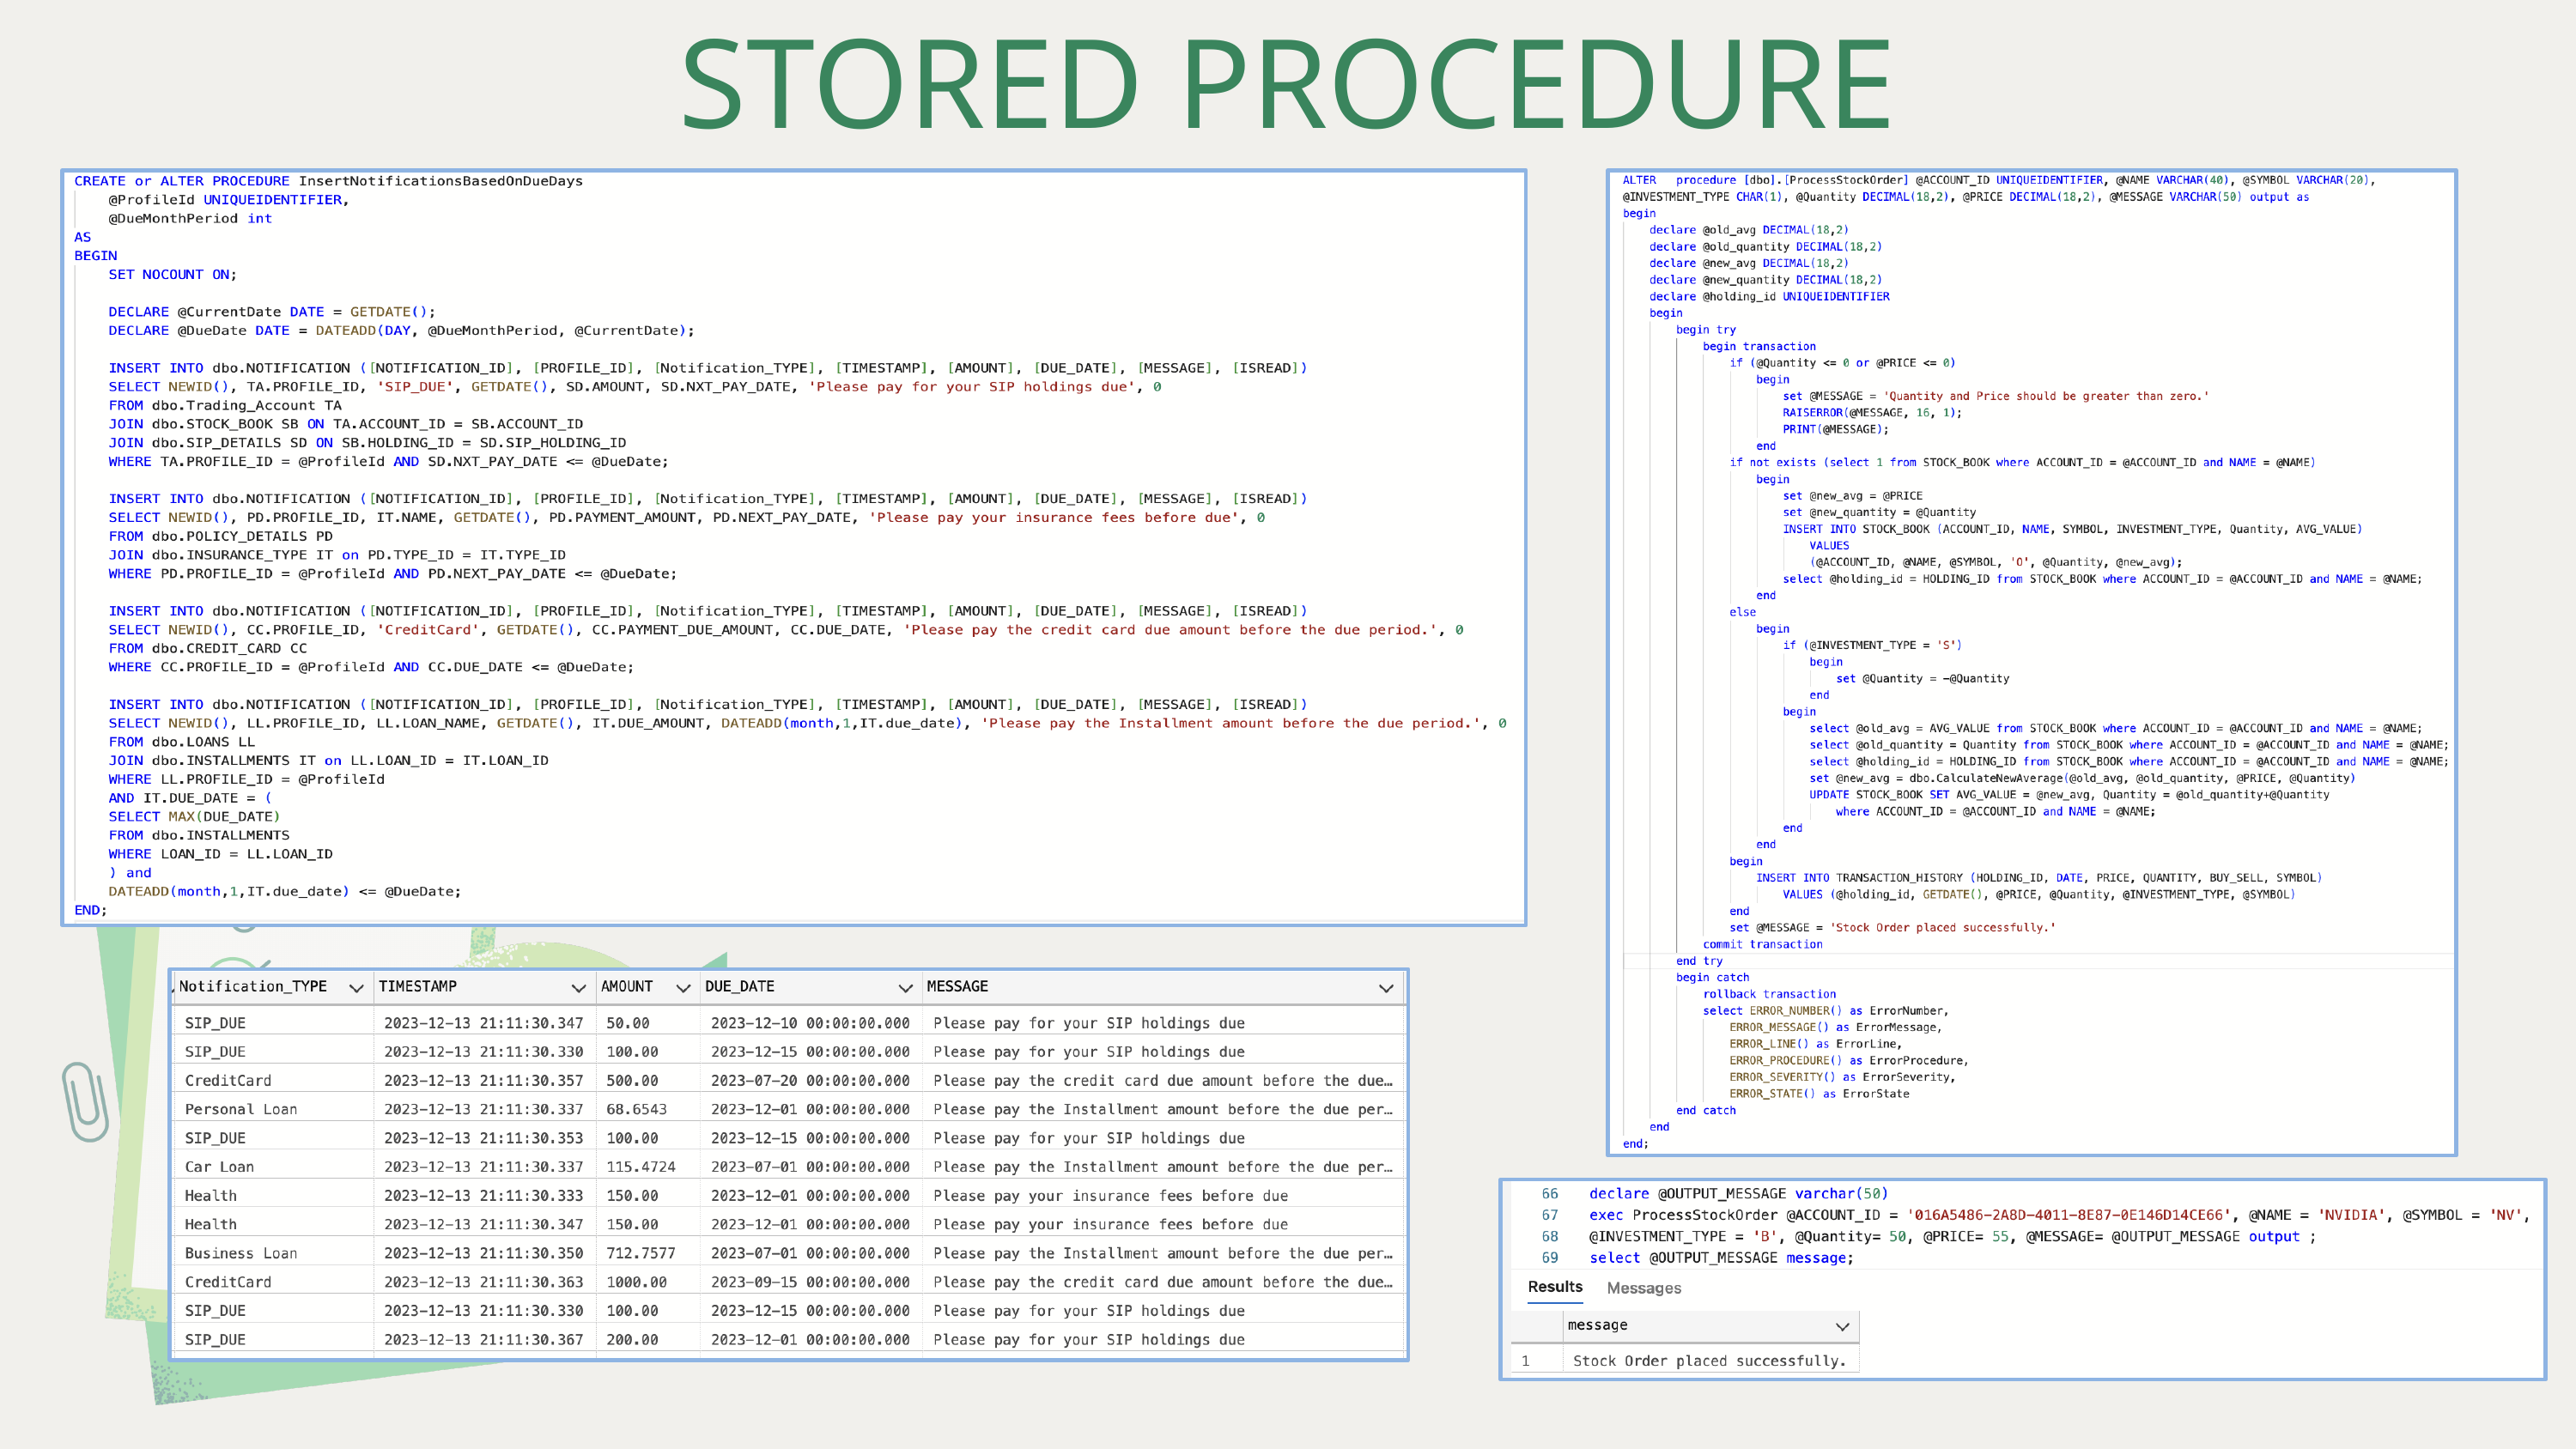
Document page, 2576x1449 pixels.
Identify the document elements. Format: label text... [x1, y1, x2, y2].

picture [1609, 172, 2455, 1154]
picture [1502, 1181, 2544, 1378]
picture [64, 172, 1525, 924]
text_box STORED PROCEDURE [552, 0, 2024, 154]
text_box [62, 929, 766, 1405]
picture [171, 970, 1406, 1359]
